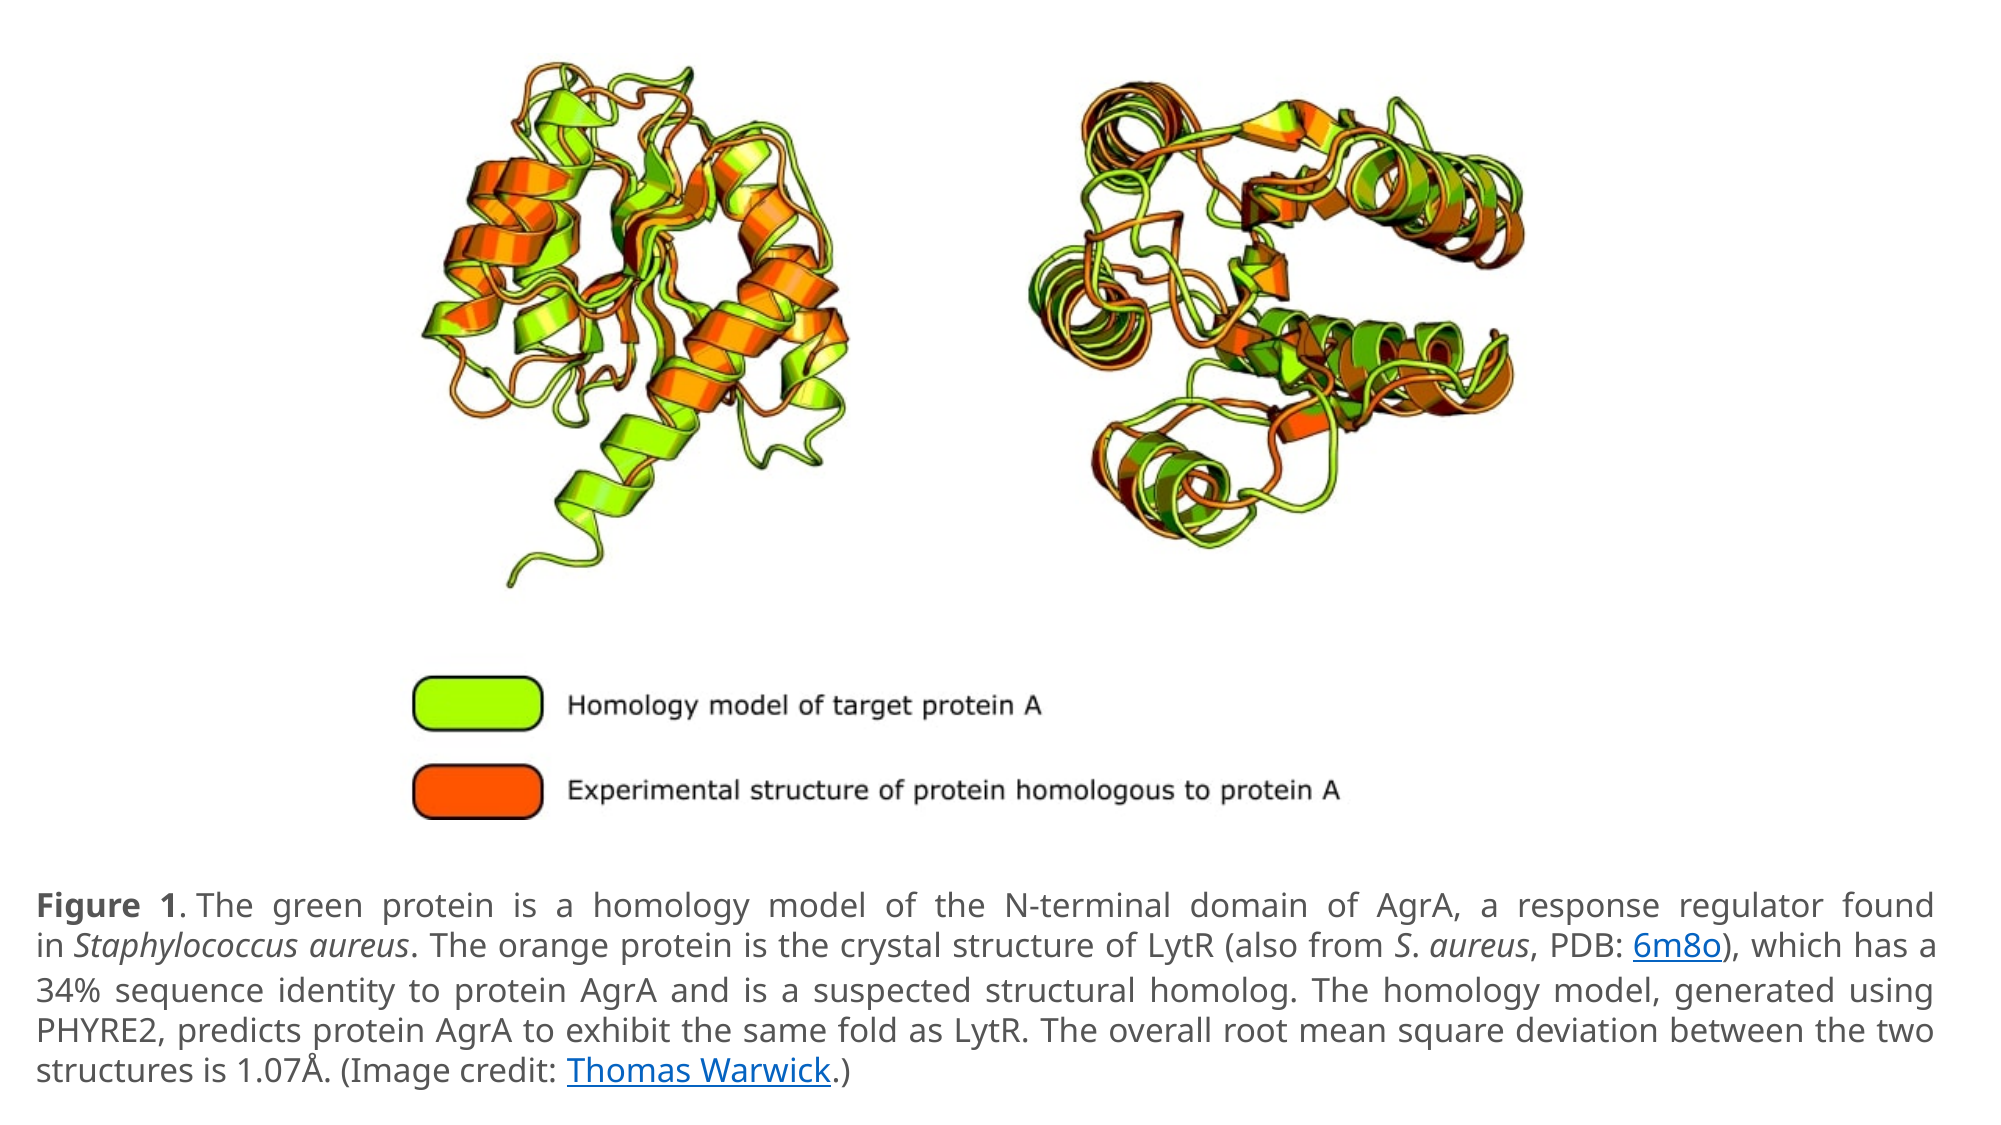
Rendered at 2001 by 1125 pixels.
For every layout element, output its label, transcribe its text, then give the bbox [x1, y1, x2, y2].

text_box Figure 1. The green protein is a homology model of the N-terminal domain of AgrA, a response regulator found in Staphylococcus aureus. The orange protein is the crystal structure of LytR (also from S. aureus, PDB: 6m8o), which has a 34% sequence identity to protein AgrA and is a suspected structural homolog. The homology model, generated using PHYRE2, predicts protein AgrA to exhibit the same fold as LytR. The overall root mean square deviation between the two structures is 1.07Å. (Image credit: Thomas Warwick.) [21, 876, 1953, 1102]
picture [400, 53, 1534, 820]
